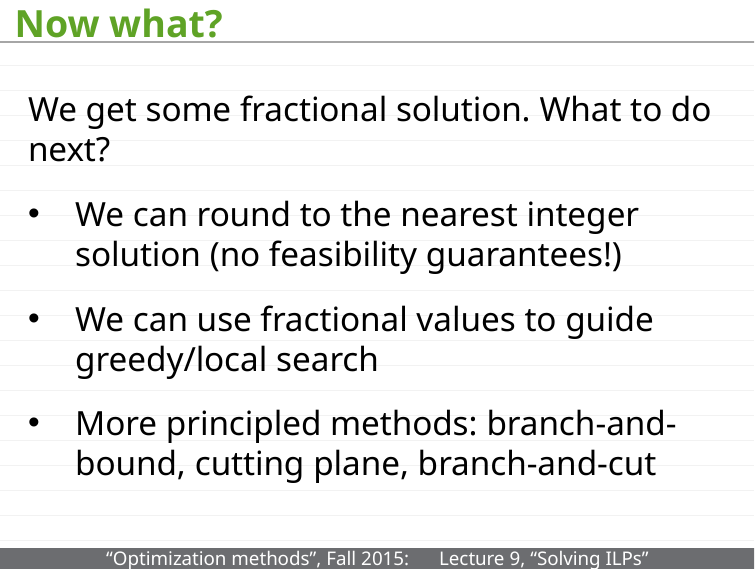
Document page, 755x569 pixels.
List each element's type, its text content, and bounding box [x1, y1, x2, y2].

title Now what? [14, 0, 755, 38]
list We get some fractional solution. What to do next? We can round to the nearest integer solution (no feasibility guarantees!) We can use fractional values to guide greedy/local search More principled methods: branch-and-bound, cutting plane, branch-and-cut [28, 88, 733, 472]
